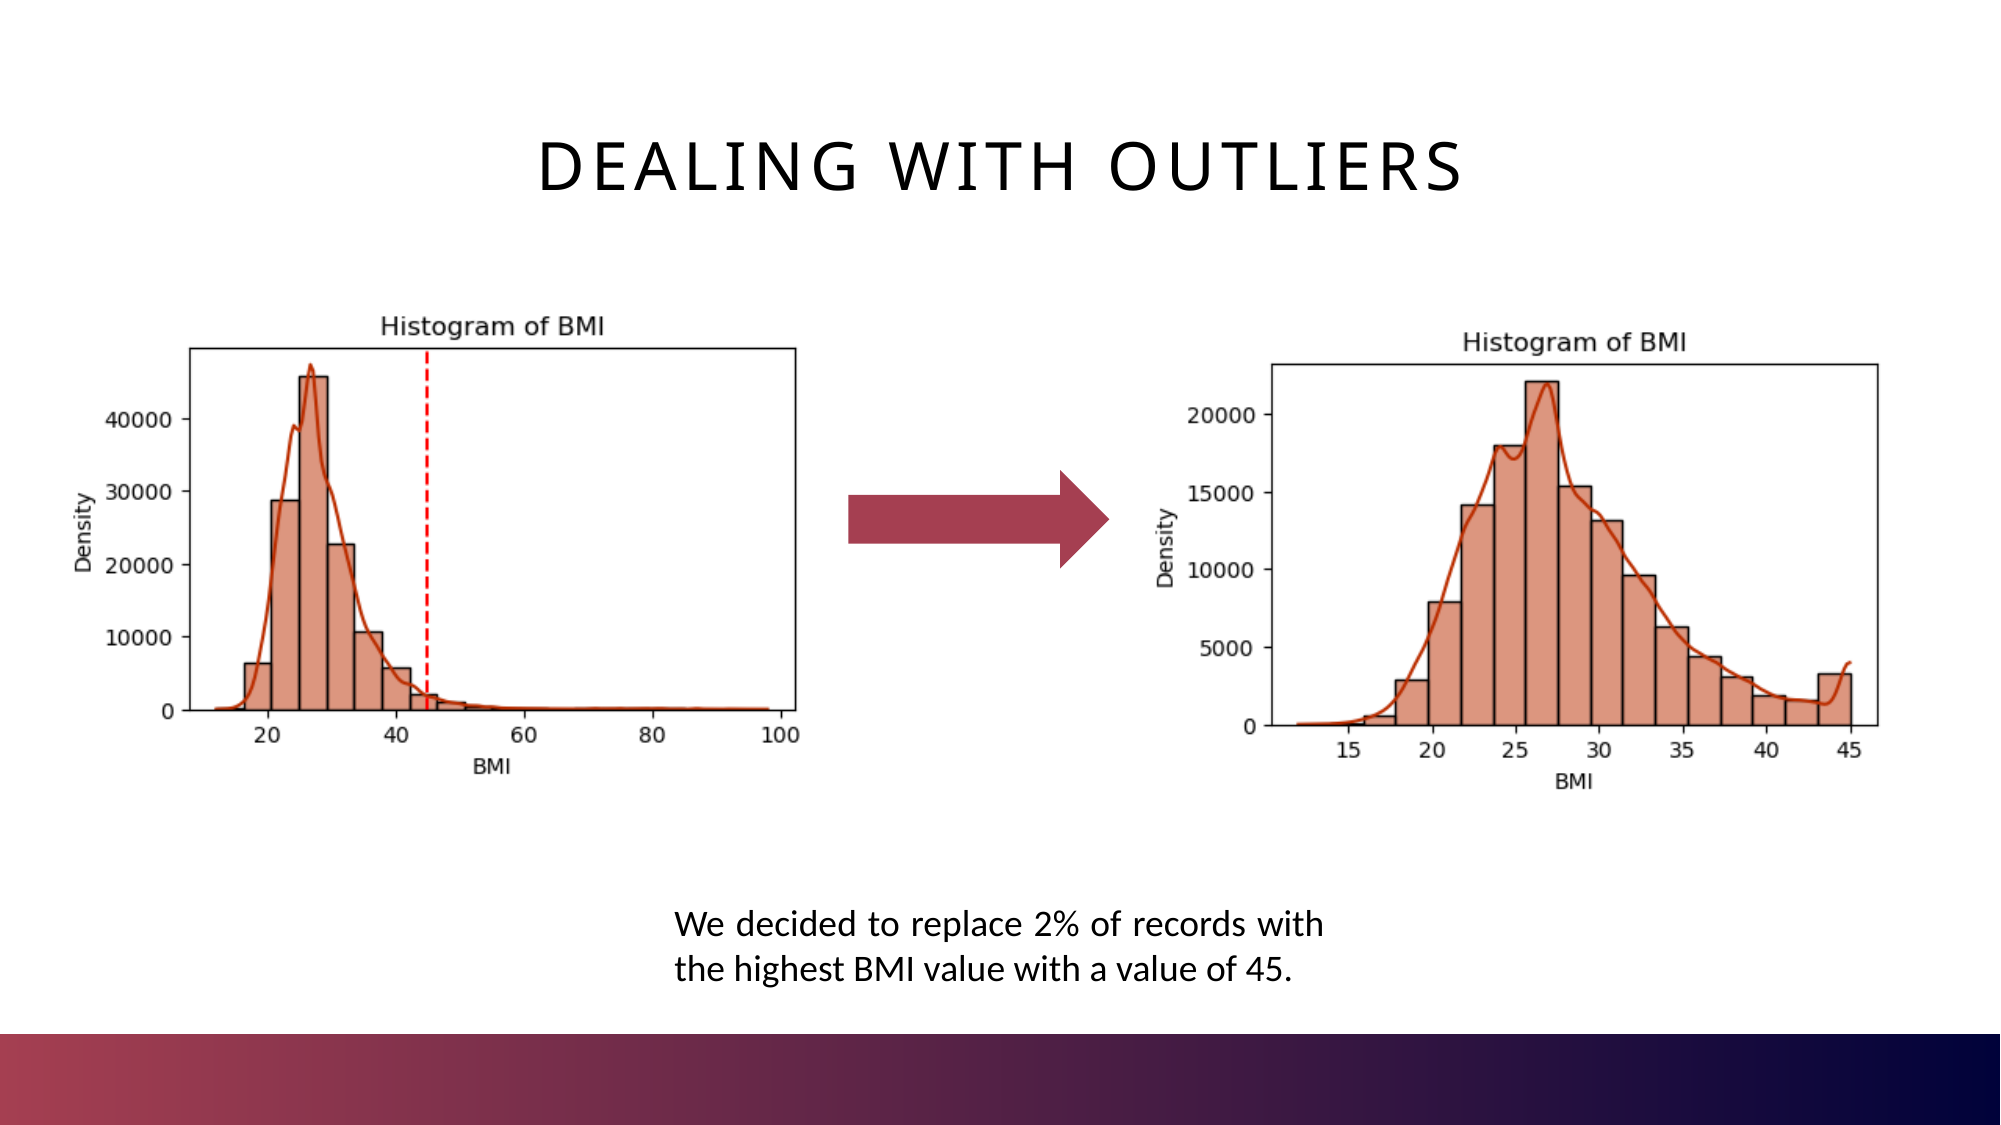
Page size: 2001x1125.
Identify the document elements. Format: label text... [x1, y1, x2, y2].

title dealing with outliers [137, 60, 1863, 278]
picture [1140, 316, 1893, 809]
picture [57, 301, 817, 793]
text_box [848, 470, 1110, 569]
text_box We decided to replace 2% of records with the highest BMI value with a value of 45. [659, 891, 1341, 997]
text_box [0, 1033, 2000, 1125]
